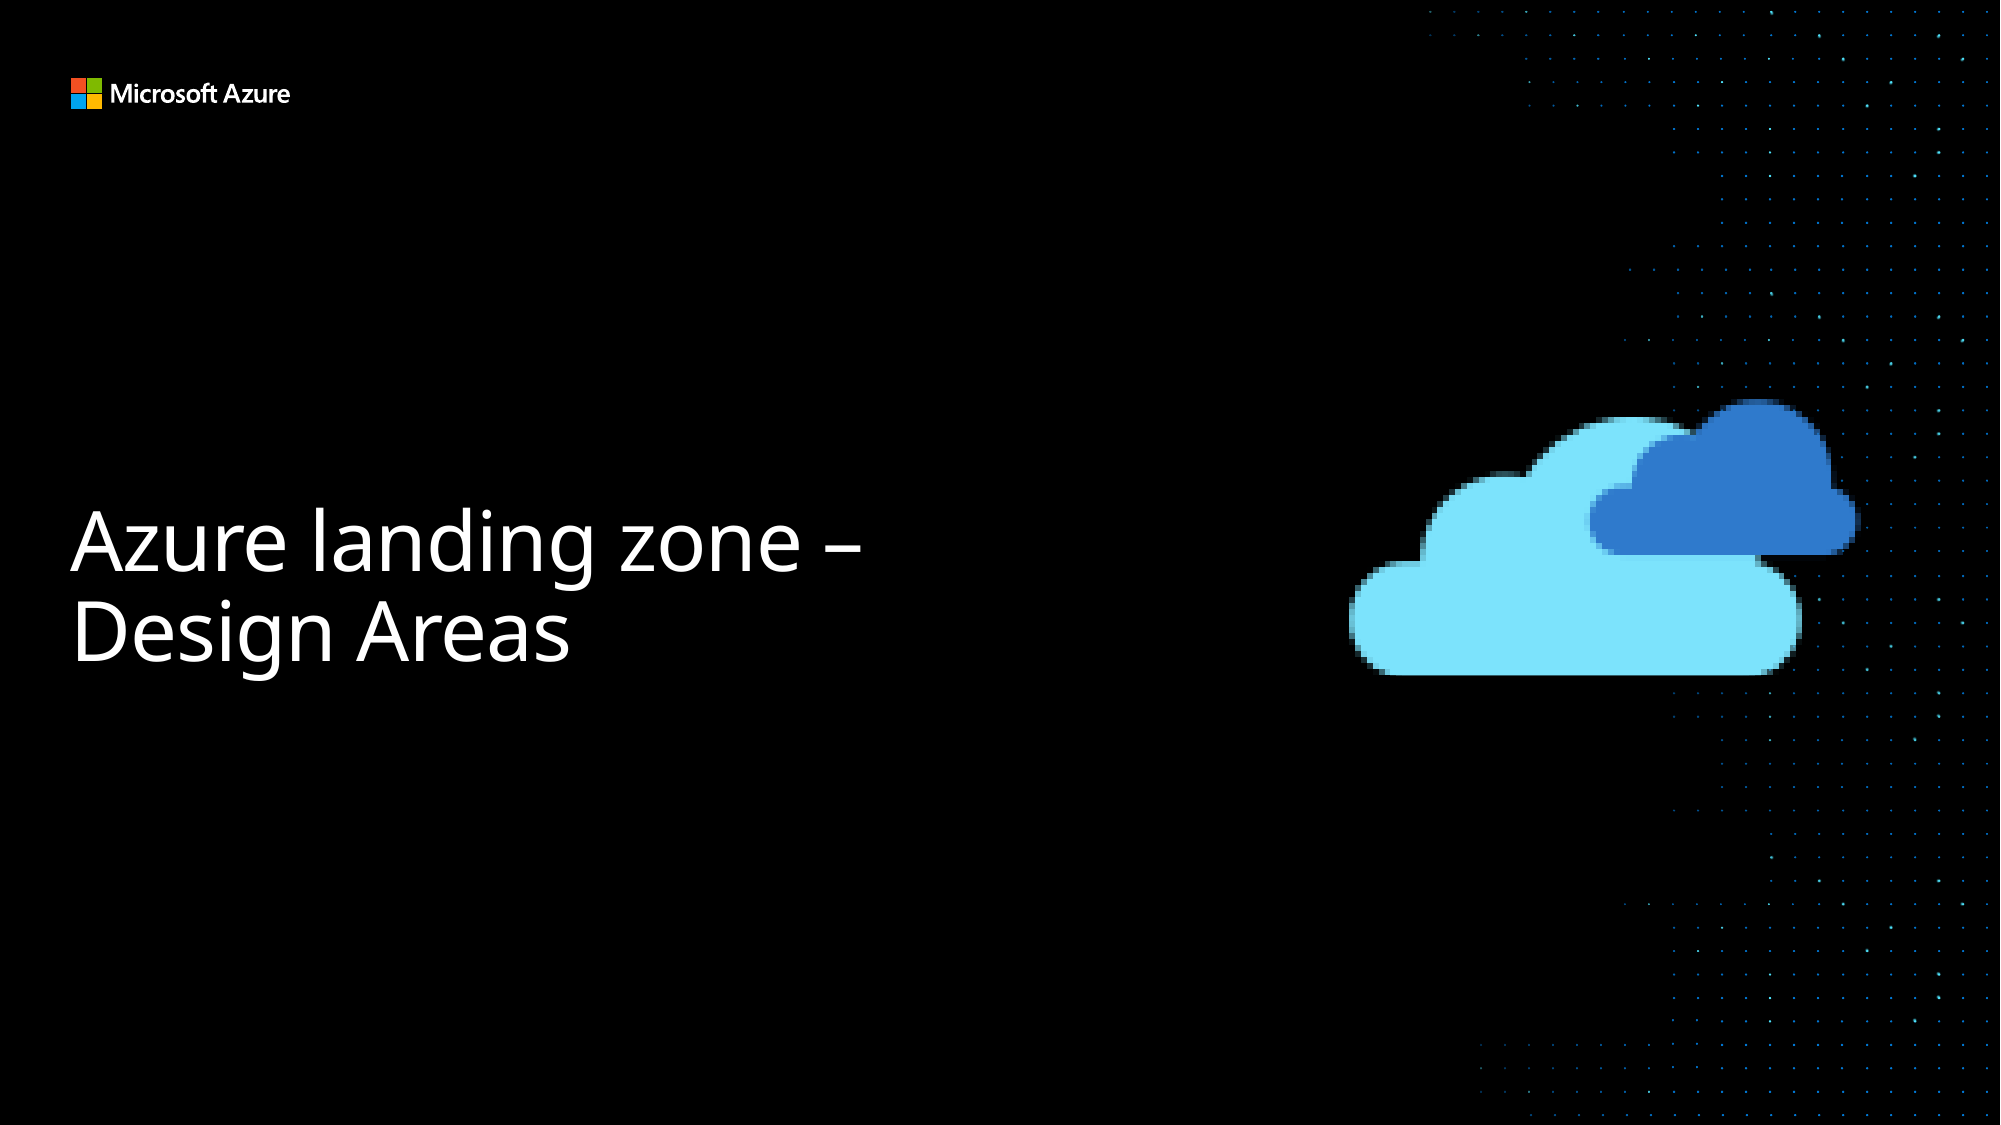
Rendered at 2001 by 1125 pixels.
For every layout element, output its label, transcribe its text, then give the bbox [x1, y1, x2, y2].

title Azure landing zone – Design Areas [70, 415, 1651, 710]
picture [1429, 8, 1988, 1117]
